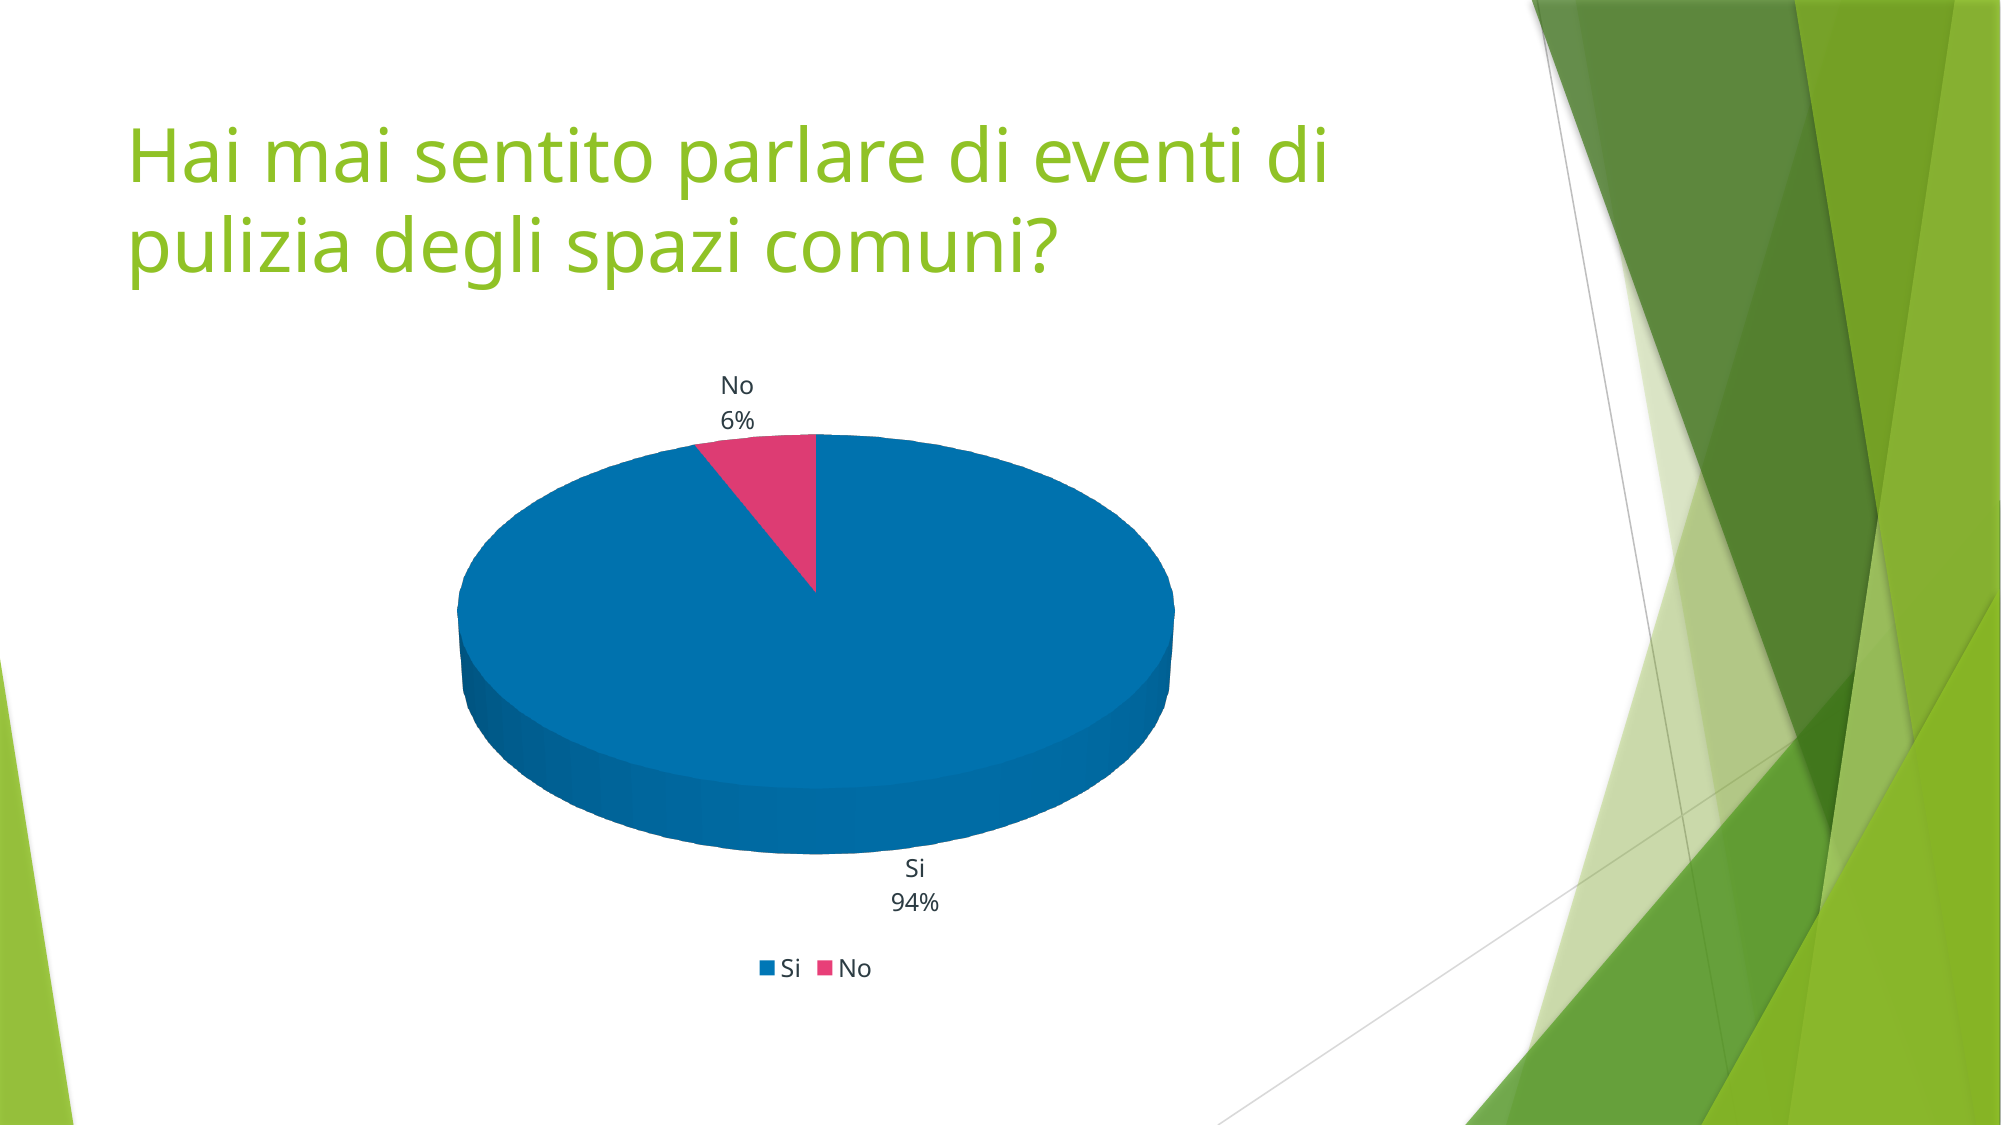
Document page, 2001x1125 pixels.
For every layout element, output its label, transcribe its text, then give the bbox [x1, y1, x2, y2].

chart [110, 353, 1522, 992]
title Hai mai sentito parlare di eventi di pulizia degli spazi comuni? [111, 99, 1522, 317]
